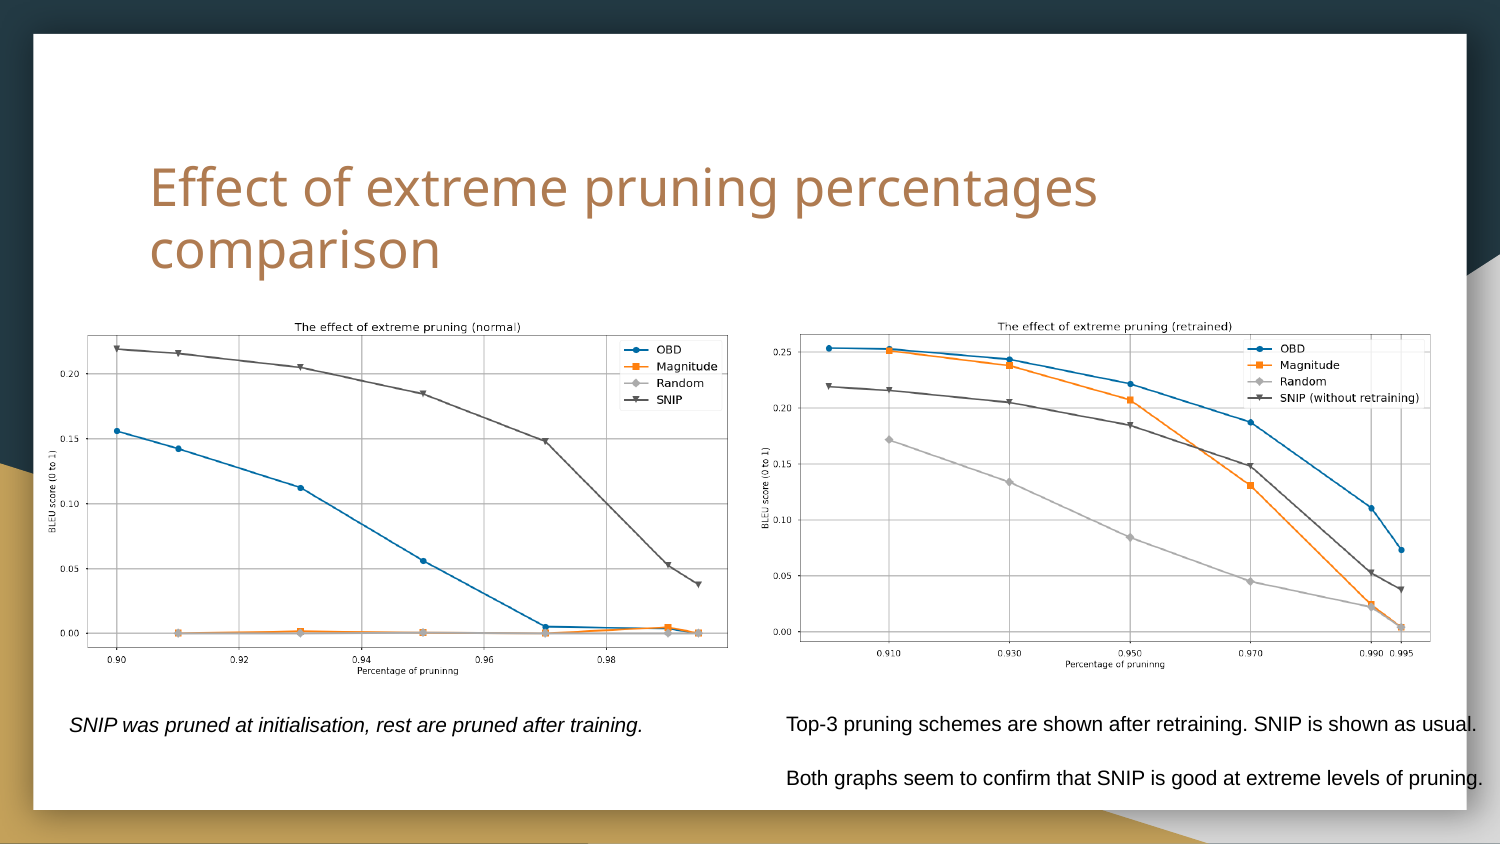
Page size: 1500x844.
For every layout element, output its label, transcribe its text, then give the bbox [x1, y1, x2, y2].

picture [0, 285, 1500, 699]
text_box SNIP was pruned at initialisation, rest are pruned after training. [54, 708, 669, 749]
text_box Top-3 pruning schemes are shown after retraining. SNIP is shown as usual. Both graphs seem to confirm that SNIP is good at extreme levels of pruning. [771, 700, 1500, 805]
title Effect of extreme pruning percentages comparison [134, 138, 1366, 284]
